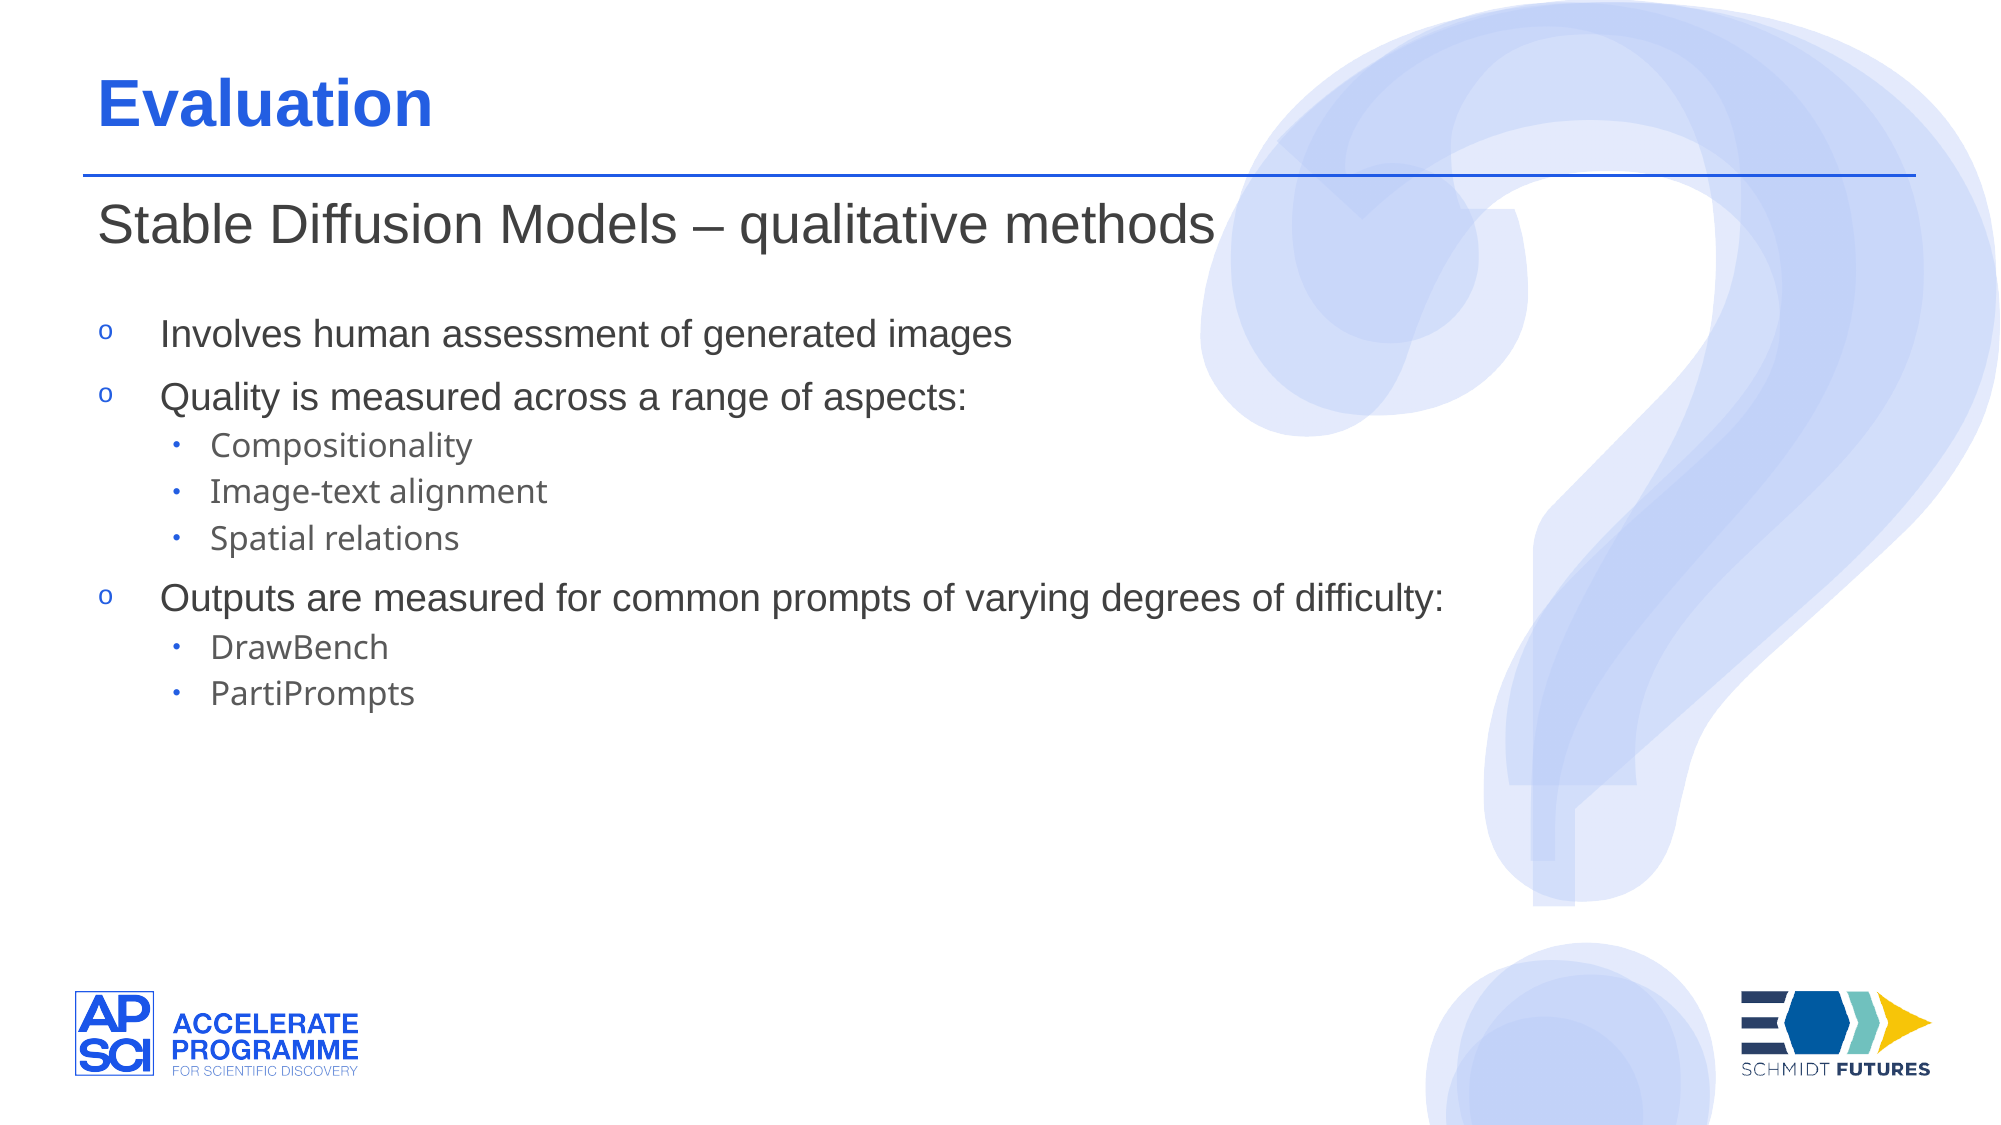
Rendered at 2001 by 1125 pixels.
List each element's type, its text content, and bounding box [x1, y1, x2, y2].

list Stable Diffusion Models – qualitative methods [82, 187, 1916, 287]
list Evaluation [82, 61, 1916, 166]
list Involves human assessment of generated images Quality is measured across a range of aspects: Compositionality Image-text alignment Spatial relations Outputs are measured for common prompts of varying degrees of difficulty: DrawBench PartiPrompts [82, 306, 1916, 962]
picture [1741, 991, 1933, 1076]
picture [75, 991, 358, 1076]
